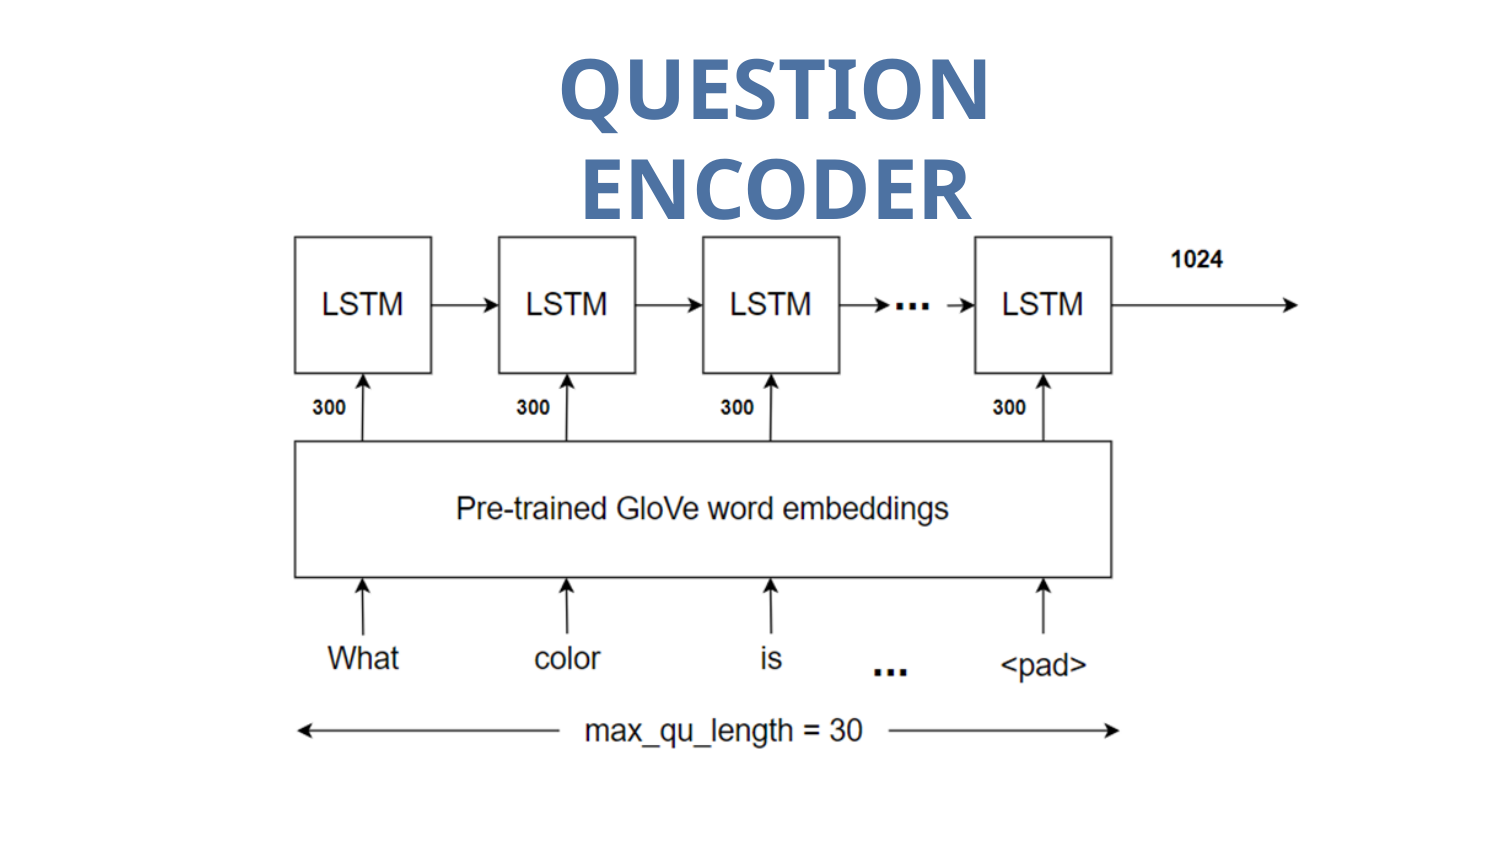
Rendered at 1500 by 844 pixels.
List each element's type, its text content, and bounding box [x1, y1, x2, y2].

title QUESTION ENCODER [395, 20, 1156, 188]
picture [222, 190, 1337, 820]
